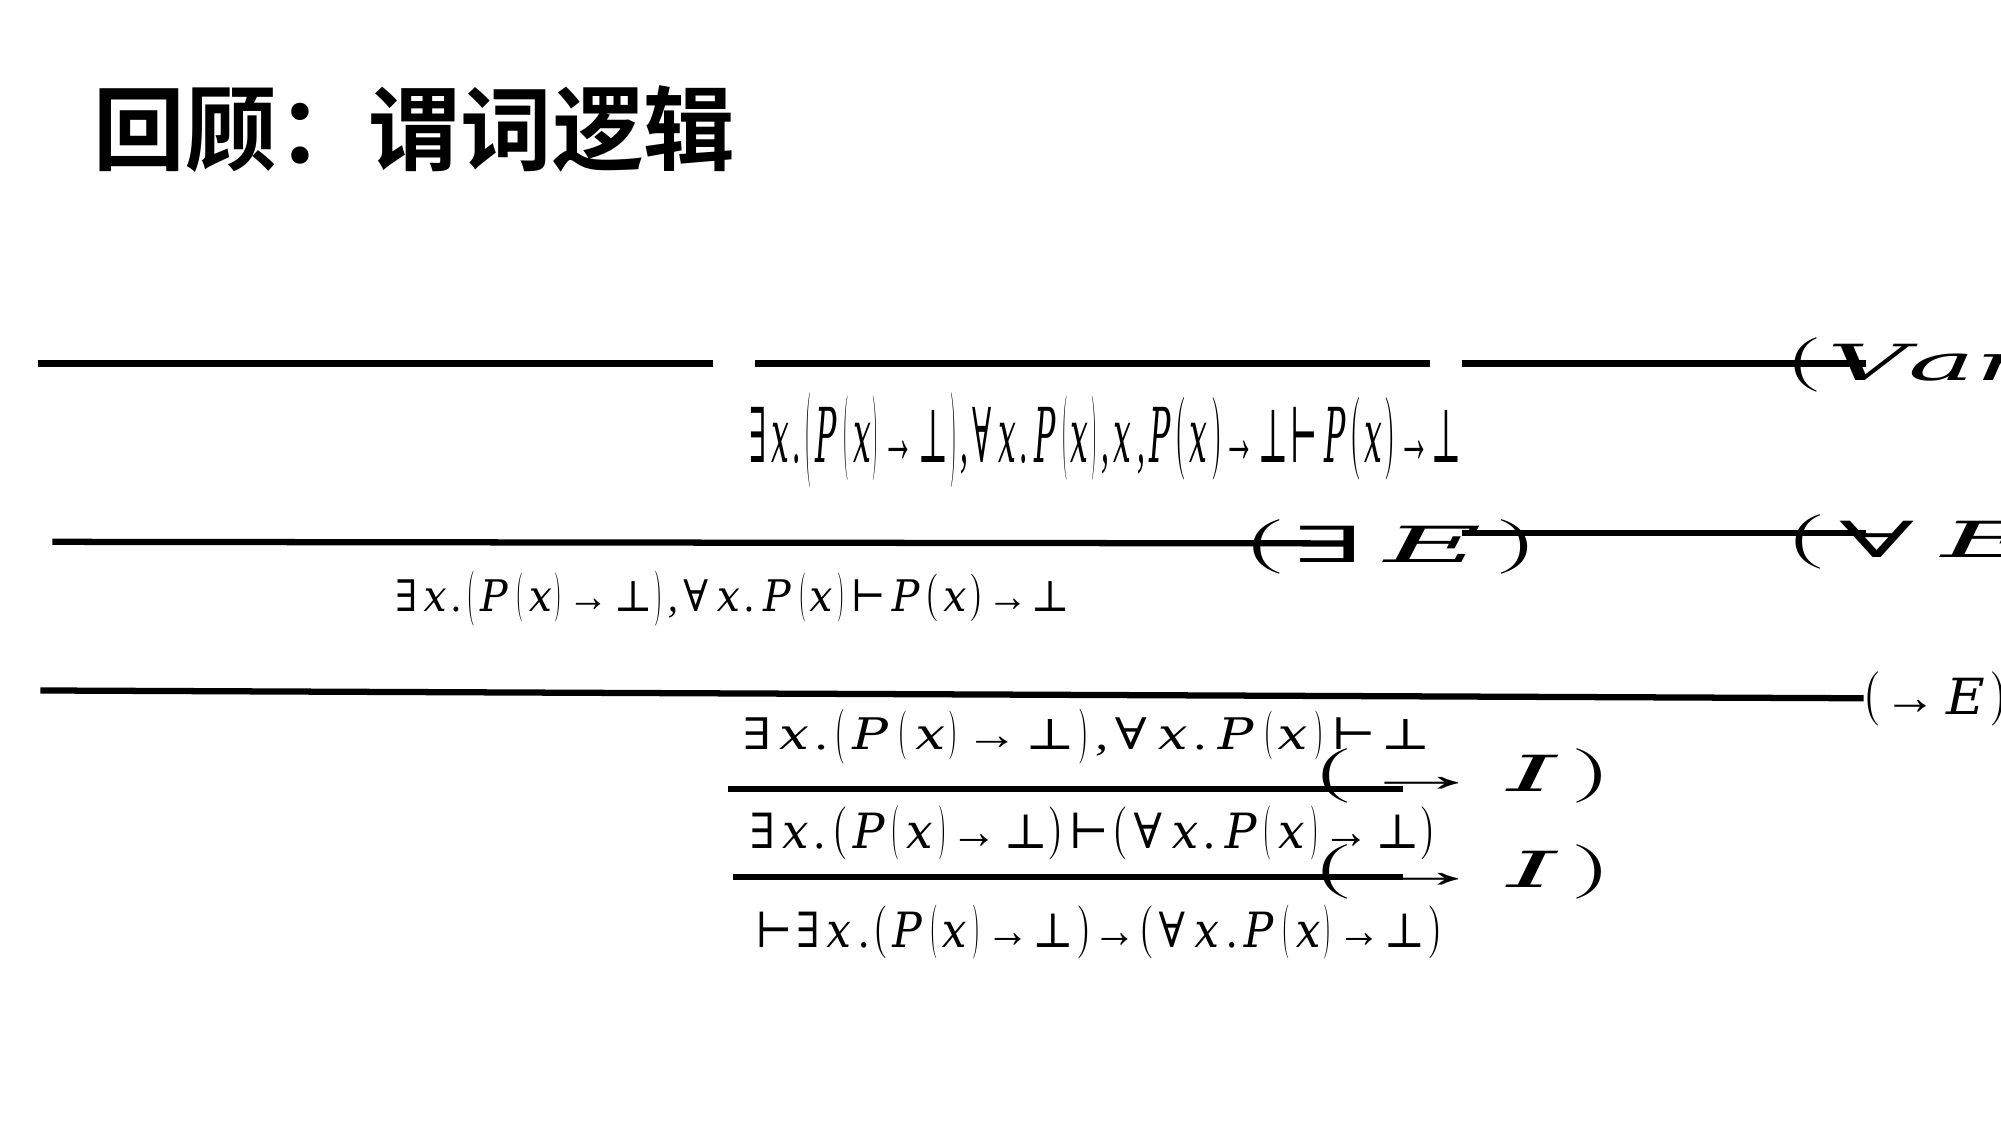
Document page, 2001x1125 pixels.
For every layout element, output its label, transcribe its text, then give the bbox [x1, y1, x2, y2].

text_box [40, 690, 1864, 699]
title 回顾：谓词逻辑 [78, 25, 1804, 243]
